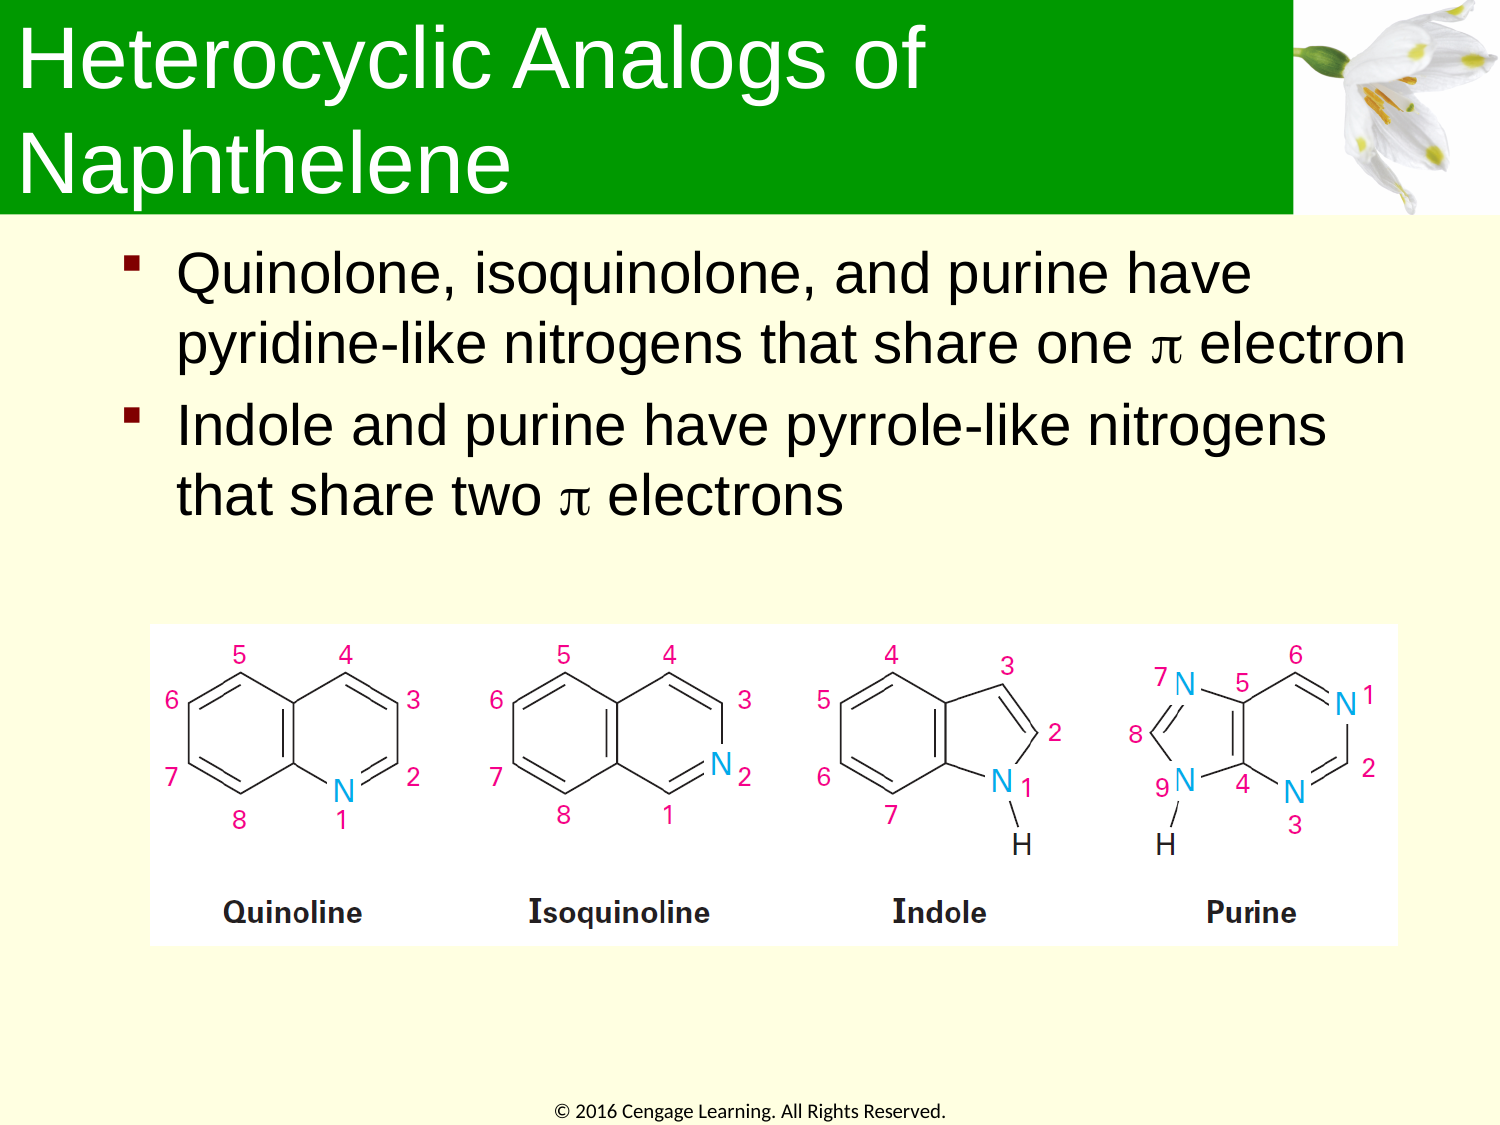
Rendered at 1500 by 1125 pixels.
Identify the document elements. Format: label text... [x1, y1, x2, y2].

picture [149, 624, 1398, 946]
list Quinolone, isoquinolone, and purine have pyridine-like nitrogens that share one  electron Indole and purine have pyrrole-like nitrogens that share two  electrons [103, 227, 1450, 1065]
picture [1293, 0, 1500, 215]
title Heterocyclic Analogs of Naphthelene [0, 0, 1288, 213]
